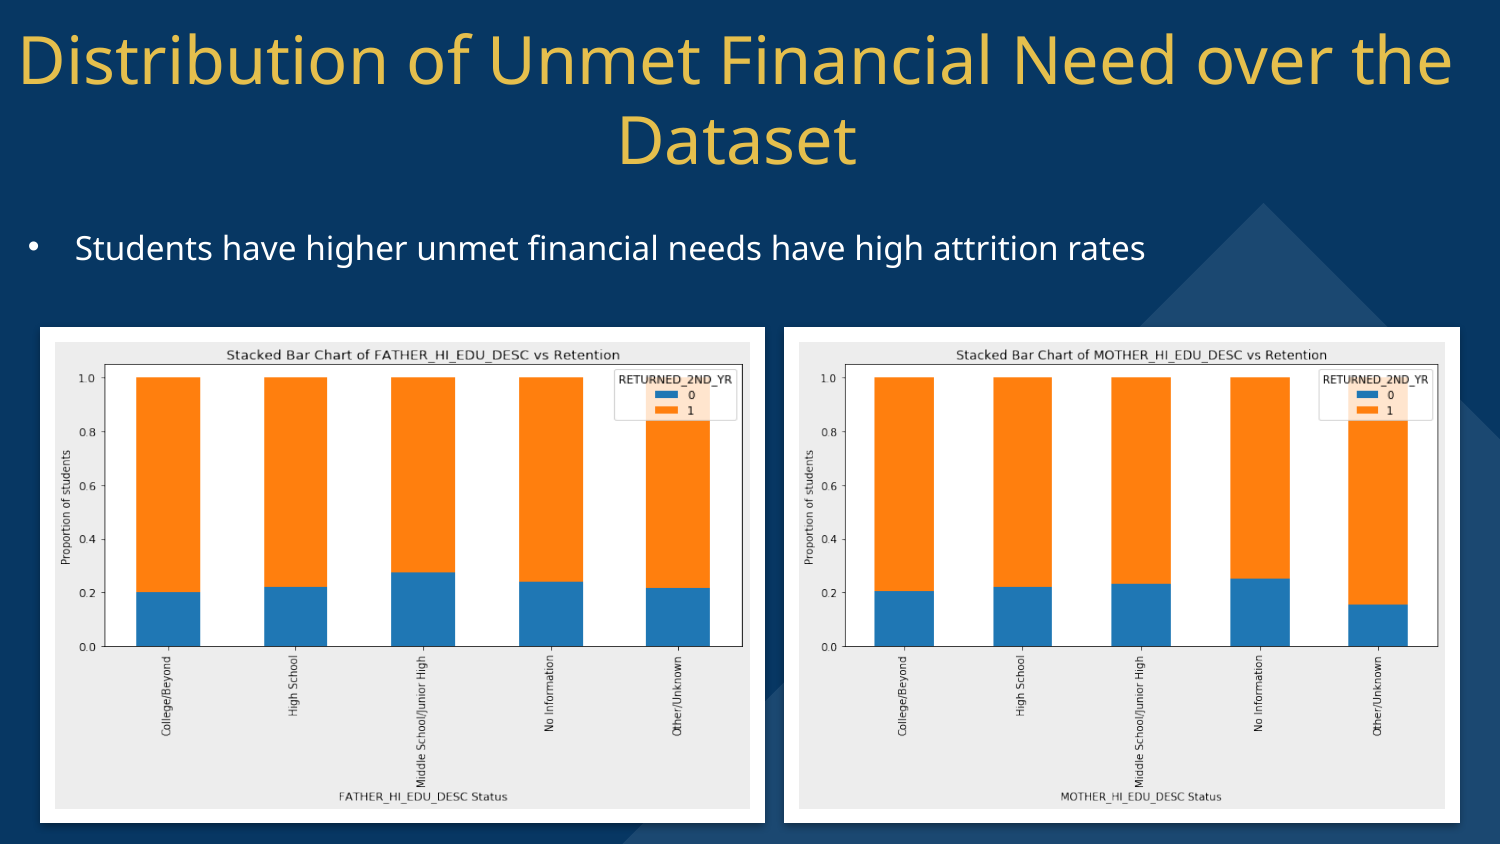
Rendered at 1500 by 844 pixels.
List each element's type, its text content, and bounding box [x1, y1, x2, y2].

picture [798, 341, 1446, 810]
text_box Students have higher unmet financial needs have high attrition rates [13, 219, 1487, 304]
picture [54, 341, 751, 810]
text_box Distribution of Unmet Financial Need over the Dataset [0, 10, 1474, 266]
